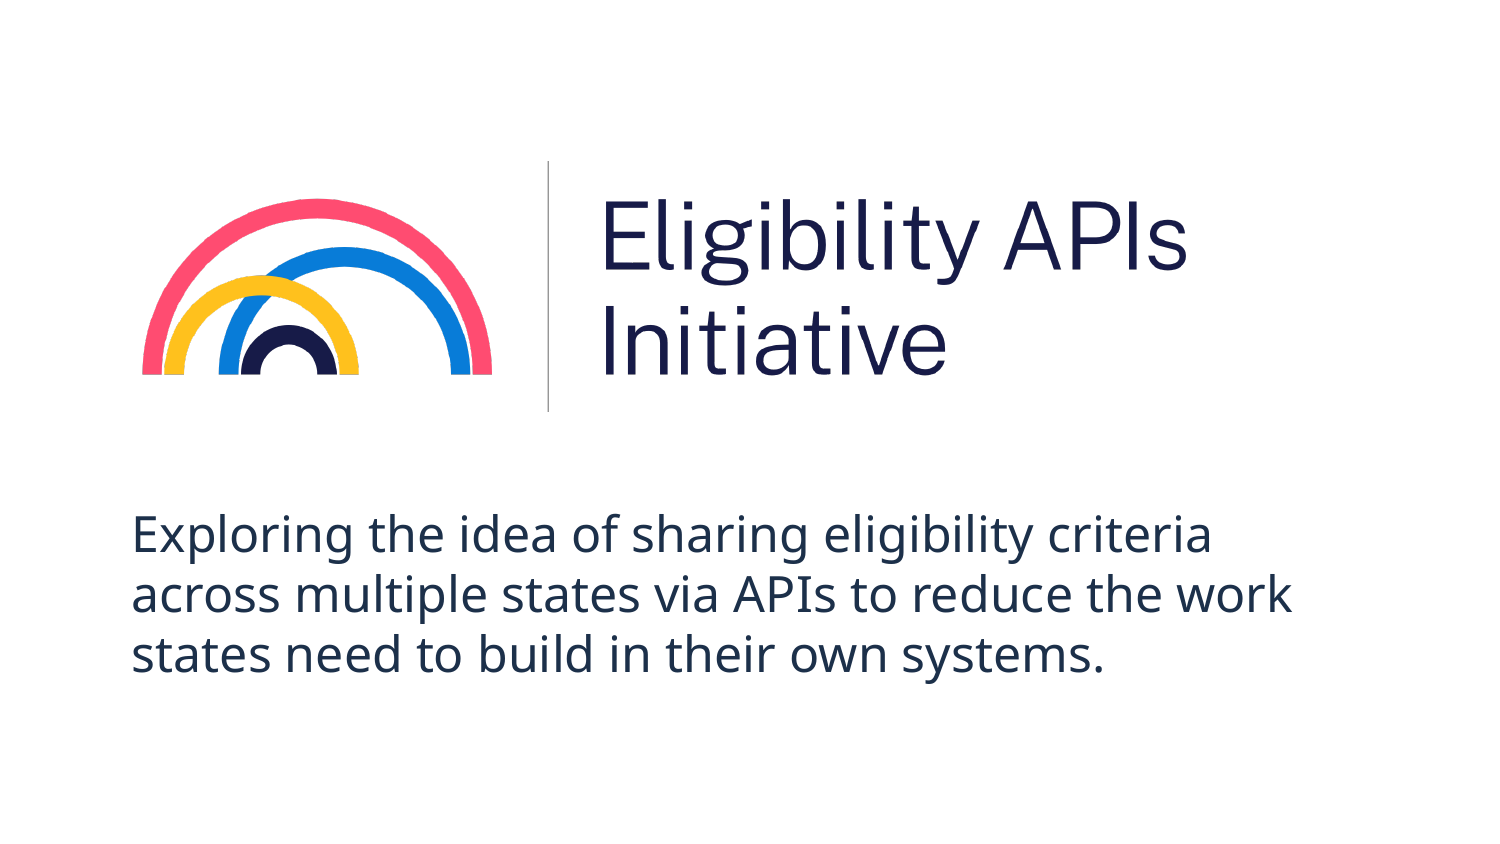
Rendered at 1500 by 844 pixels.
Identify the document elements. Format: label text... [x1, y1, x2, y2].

title Exploring the idea of sharing eligibility criteria across multiple states via APIs to reduce the work states need to build in their own systems. [116, 487, 1372, 674]
picture [136, 160, 1190, 412]
